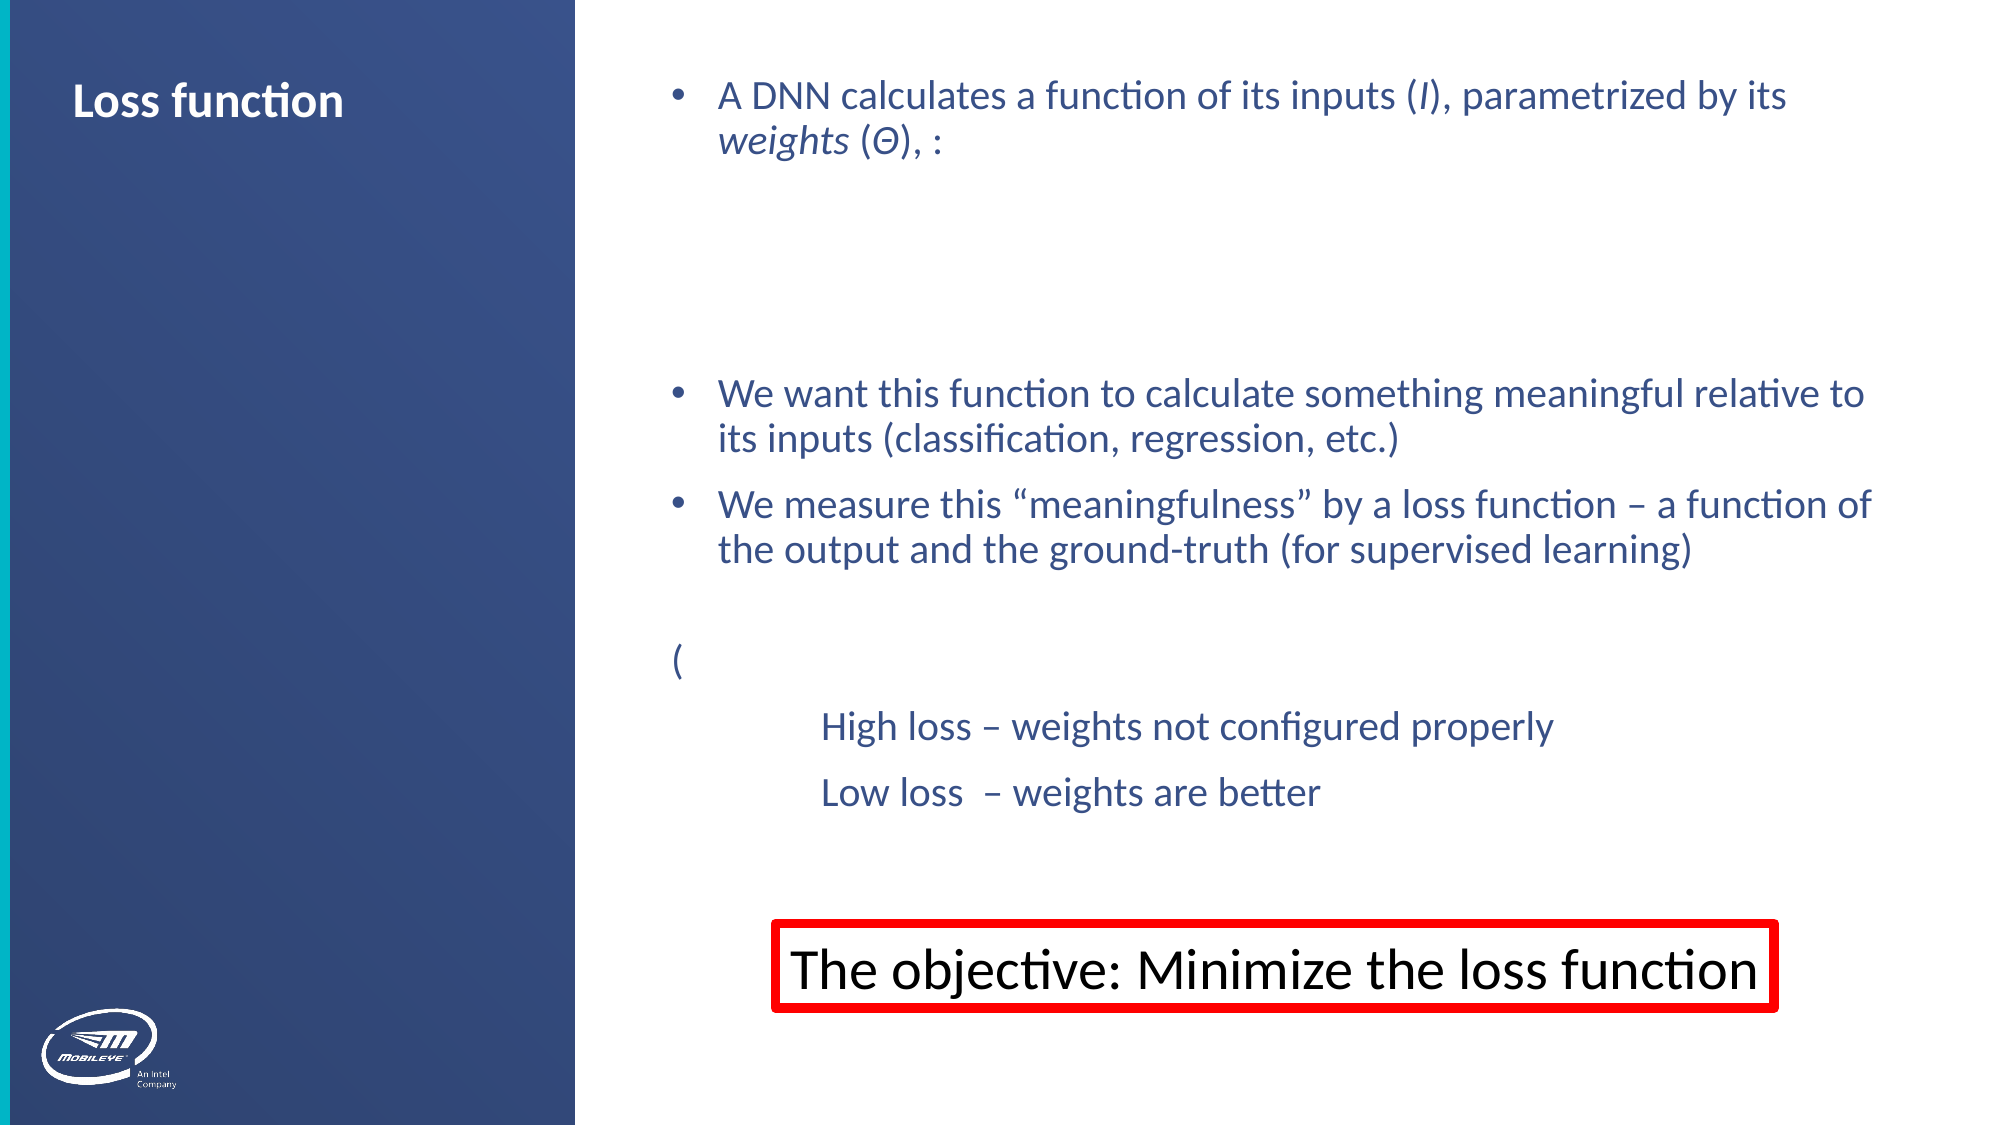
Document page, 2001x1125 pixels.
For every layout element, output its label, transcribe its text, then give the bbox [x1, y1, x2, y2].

text_box The objective: Minimize the loss function [775, 923, 1775, 1009]
list Loss function [58, 66, 497, 375]
